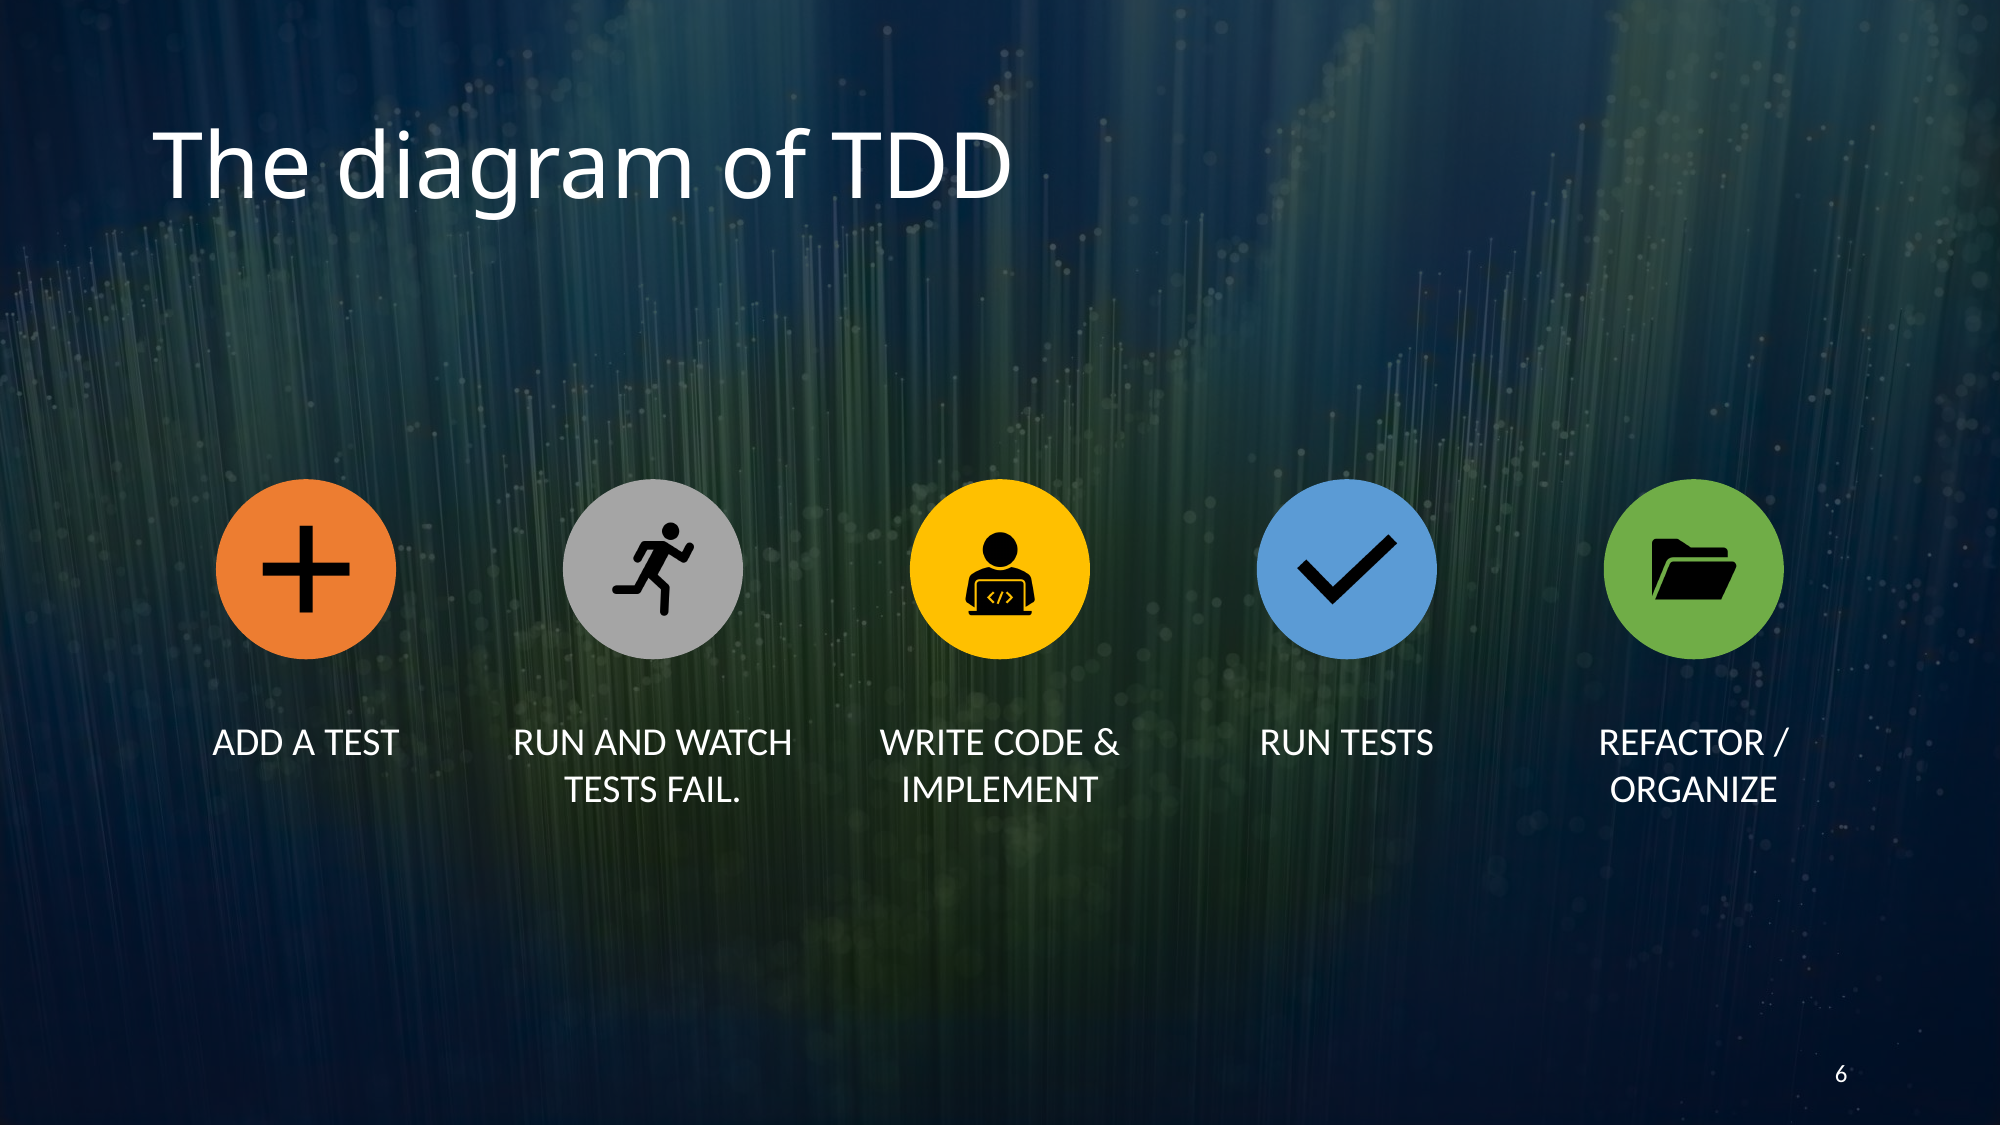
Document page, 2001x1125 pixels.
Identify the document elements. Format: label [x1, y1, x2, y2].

list [137, 299, 1863, 1014]
picture [0, 0, 2000, 1125]
